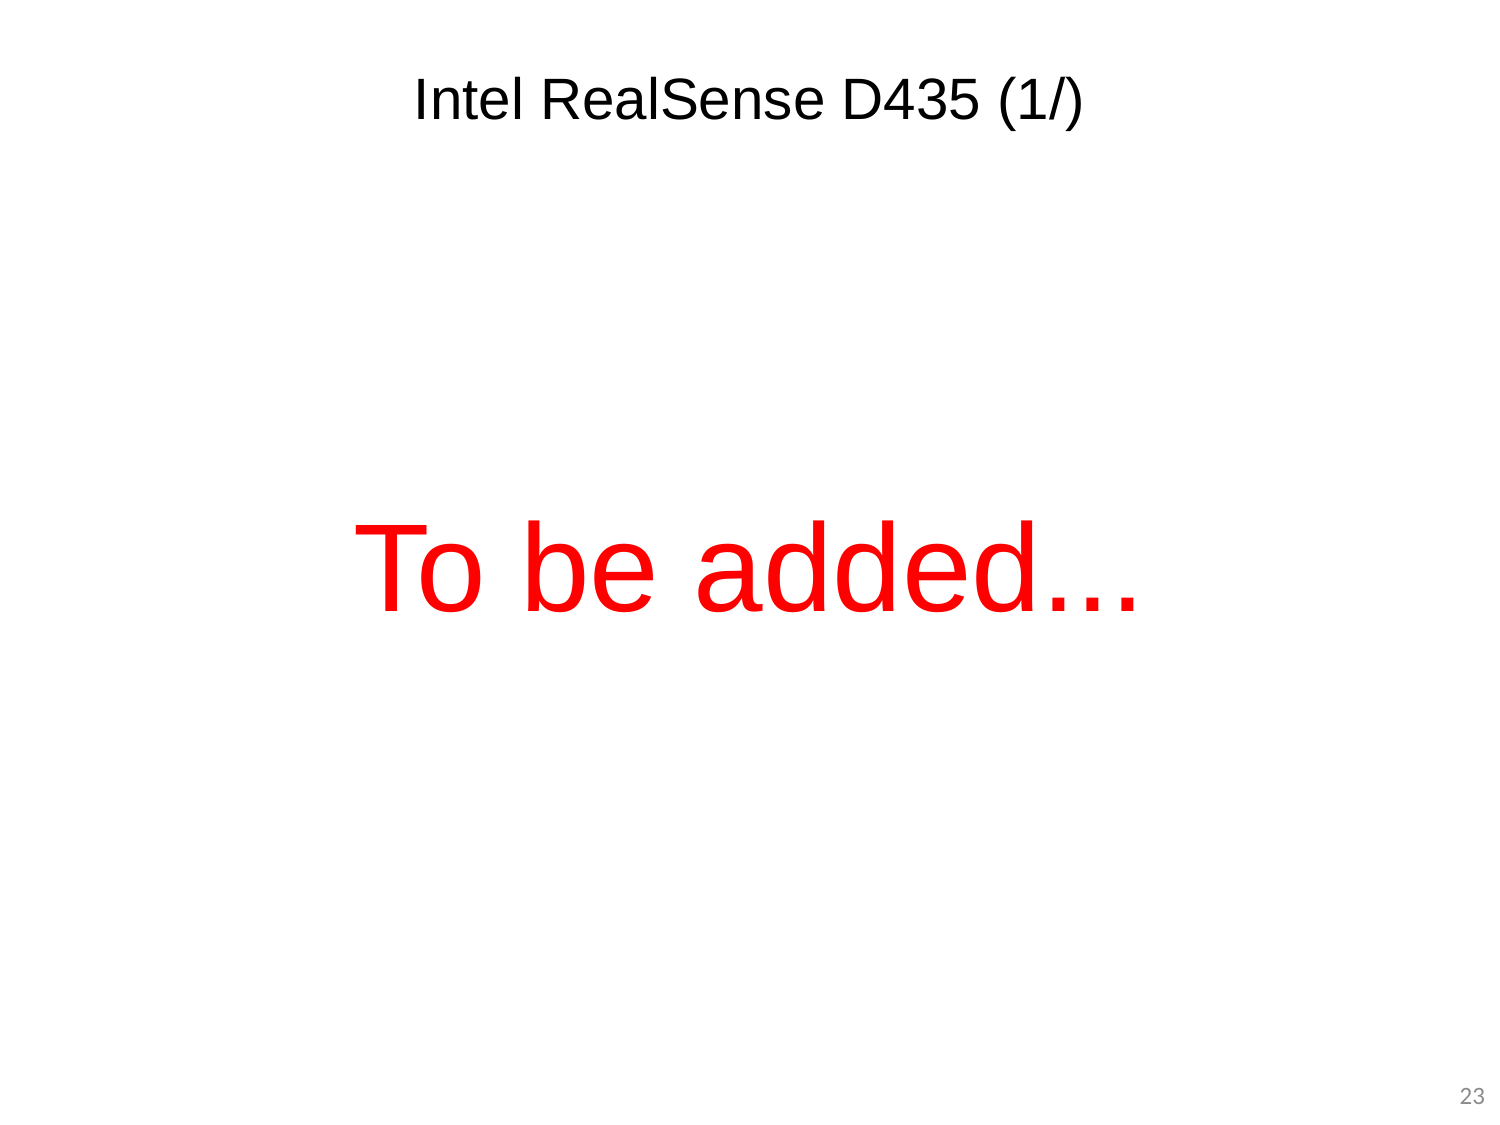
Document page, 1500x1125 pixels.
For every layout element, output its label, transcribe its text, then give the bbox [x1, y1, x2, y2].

text_box To be added... [339, 479, 1161, 644]
title Intel RealSense D435 (1/) [103, 59, 1397, 142]
slide_number 23 [1162, 1065, 1500, 1125]
